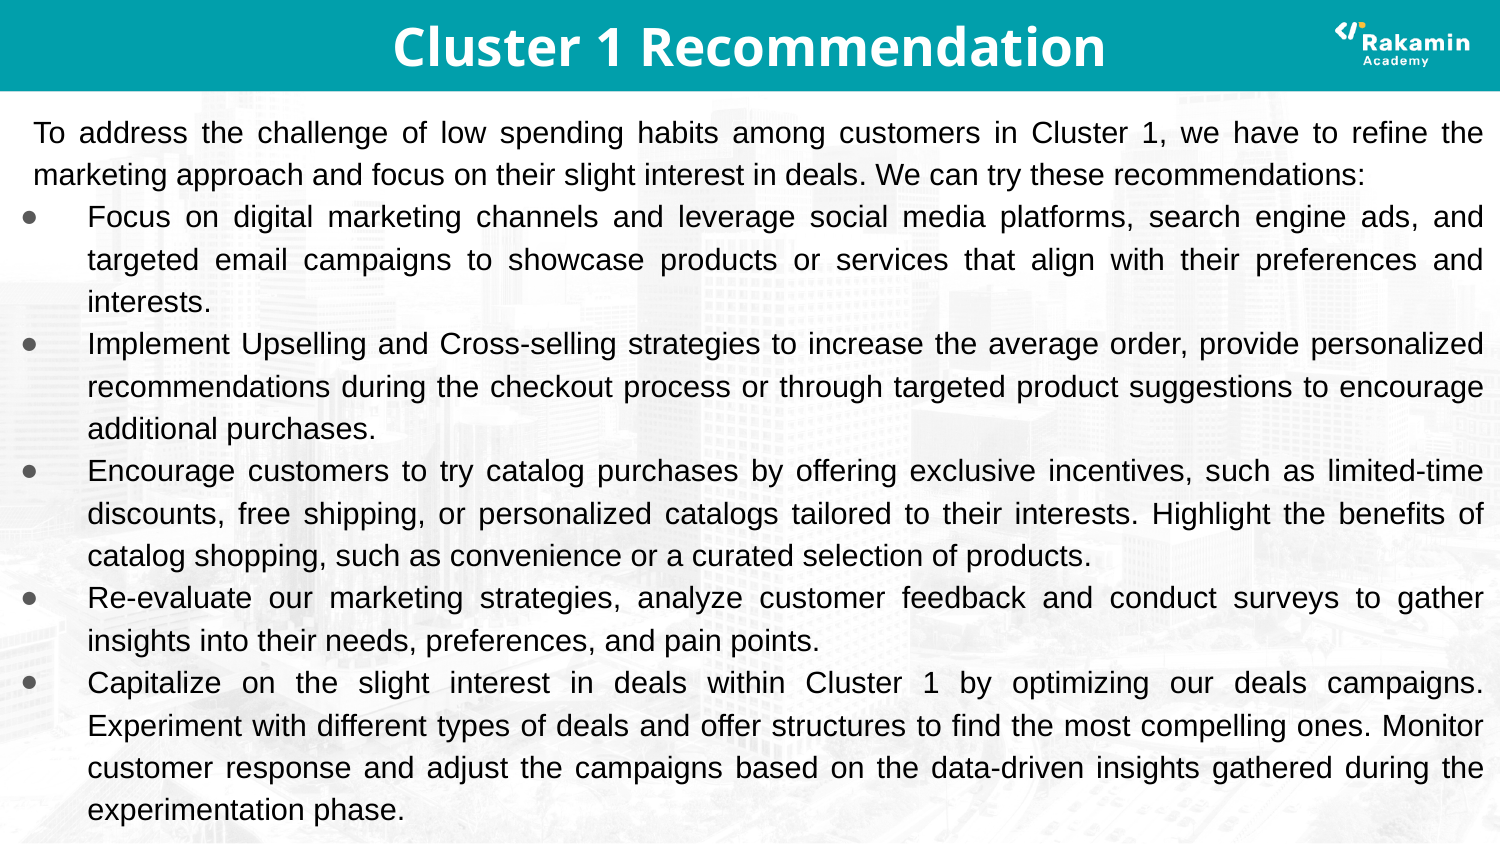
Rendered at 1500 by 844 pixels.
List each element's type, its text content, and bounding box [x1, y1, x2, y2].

list To address the challenge of low spending habits among customers in Cluster 1, we have to refine the marketing approach and focus on their slight interest in deals. We can try these recommendations: Focus on digital marketing channels and leverage social media platforms, search engine ads, and targeted email campaigns to showcase products or services that align with their preferences and interests. Implement Upselling and Cross-selling strategies to increase the average order, provide personalized recommendations during the checkout process or through targeted product suggestions to encourage additional purchases. Encourage customers to try catalog purchases by offering exclusive incentives, such as limited-time discounts, free shipping, or personalized catalogs tailored to their interests. Highlight the benefits of catalog shopping, such as convenience or a curated selection of products. Re-evaluate our marketing strategies, analyze customer feedback and conduct surveys to gather insights into their needs, preferences, and pain points. Capitalize on the slight interest in deals within Cluster 1 by optimizing our deals campaigns. Experiment with different types of deals and offer structures to find the most compelling ones. Monitor customer response and adjust the campaigns based on the data-driven insights gathered during the experimentation phase. [0, 92, 1500, 844]
title Cluster 1 Recommendation [0, 0, 1500, 92]
